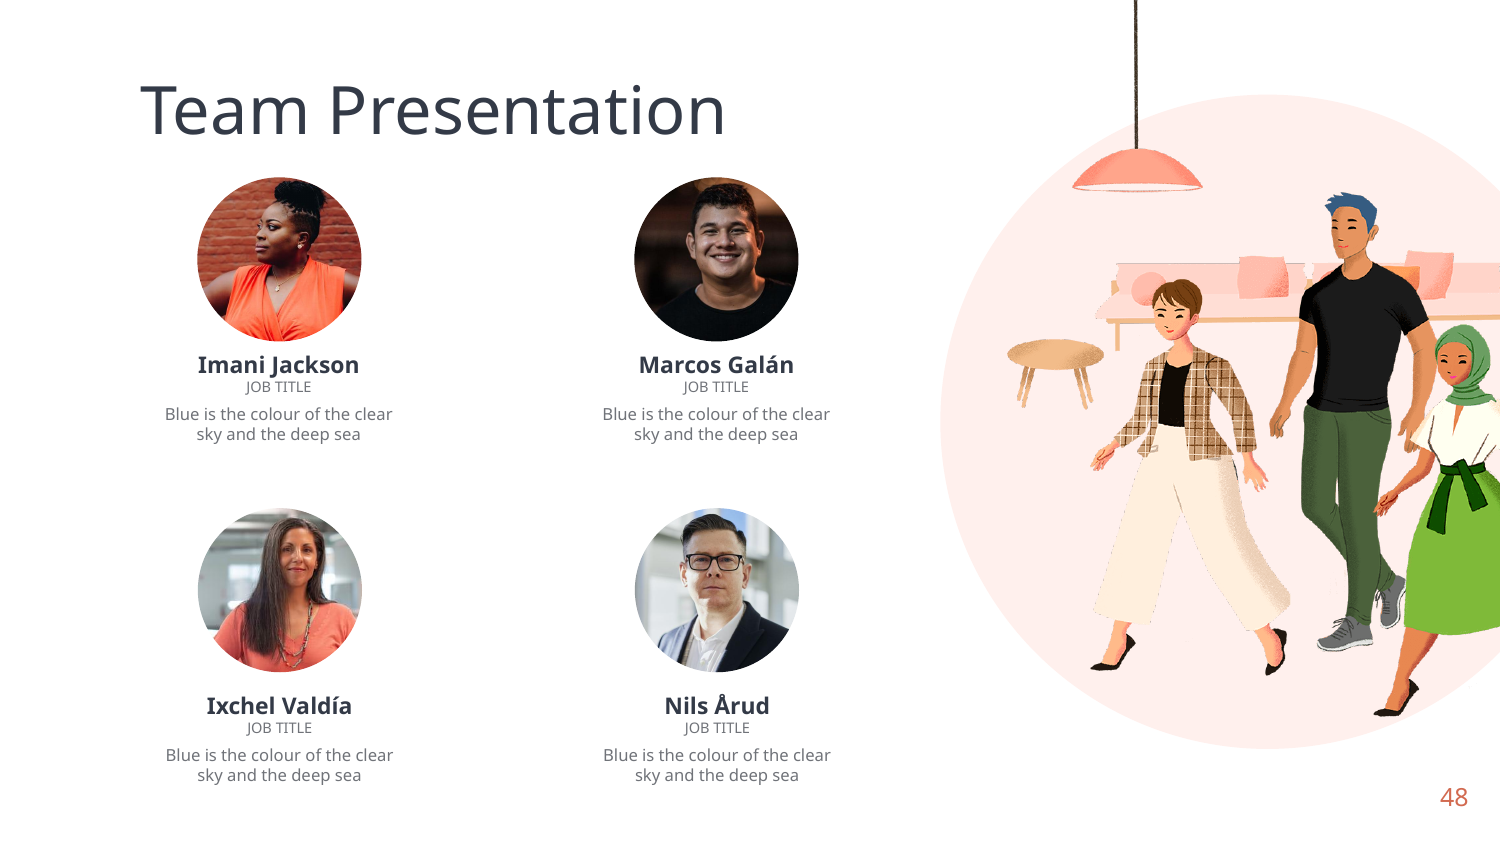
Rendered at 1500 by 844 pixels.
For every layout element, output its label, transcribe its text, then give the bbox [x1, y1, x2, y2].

text_box Nils Årud JOB TITLE Blue is the colour of the clear sky and the deep sea [588, 691, 847, 805]
picture [634, 177, 799, 342]
picture [634, 507, 800, 673]
text_box Ixchel Valdía JOB TITLE Blue is the colour of the clear sky and the deep sea [151, 691, 409, 805]
picture [197, 177, 362, 342]
text_box Imani Jackson JOB TITLE Blue is the colour of the clear sky and the deep sea [150, 350, 408, 464]
picture [197, 507, 363, 673]
slide_number 48 [1378, 766, 1469, 832]
picture [1007, 0, 1500, 717]
text_box Marcos Galán JOB TITLE Blue is the colour of the clear sky and the deep sea [587, 350, 846, 464]
title Team Presentation [140, 72, 887, 153]
